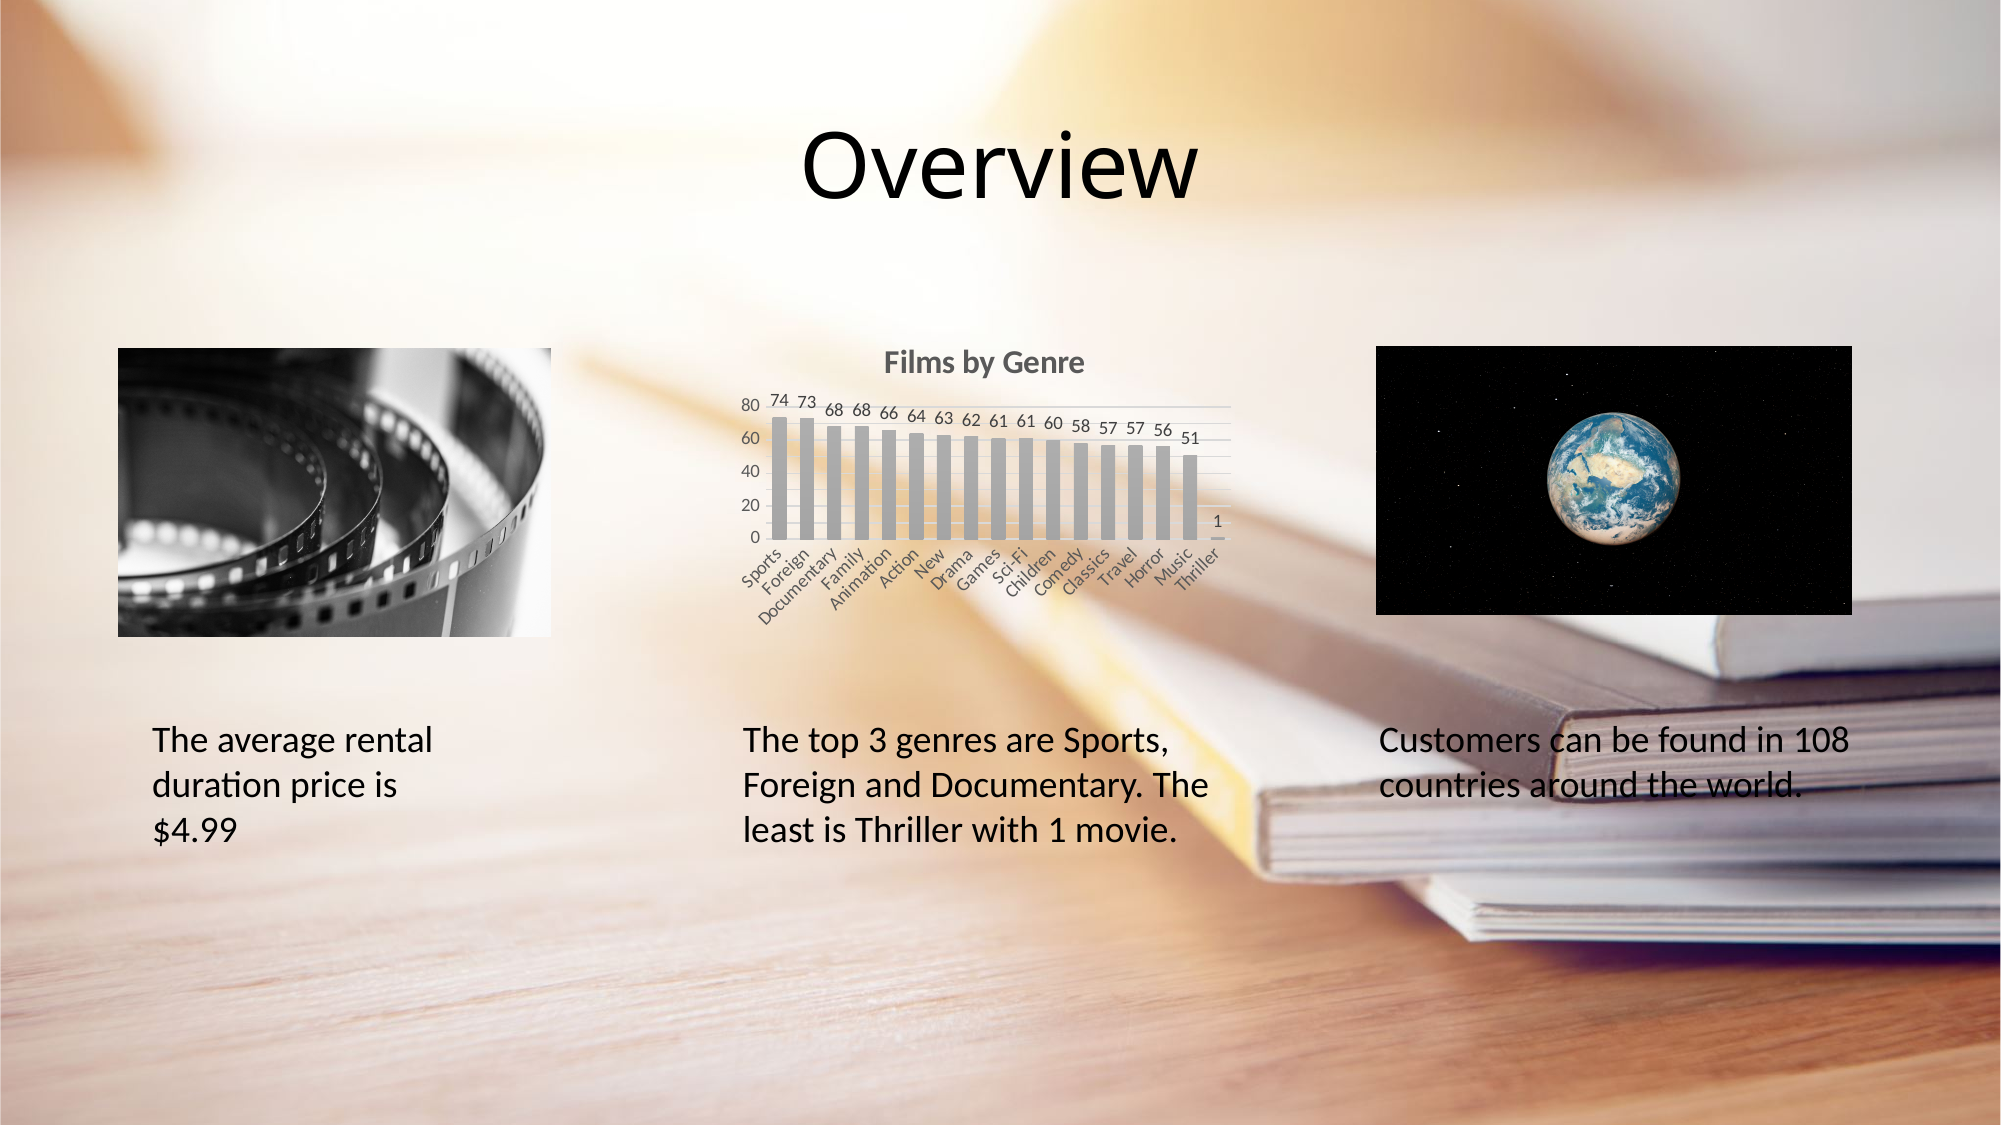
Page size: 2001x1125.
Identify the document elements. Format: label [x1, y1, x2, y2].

picture [0, 0, 2001, 1125]
list [118, 348, 551, 637]
chart [728, 324, 1242, 637]
